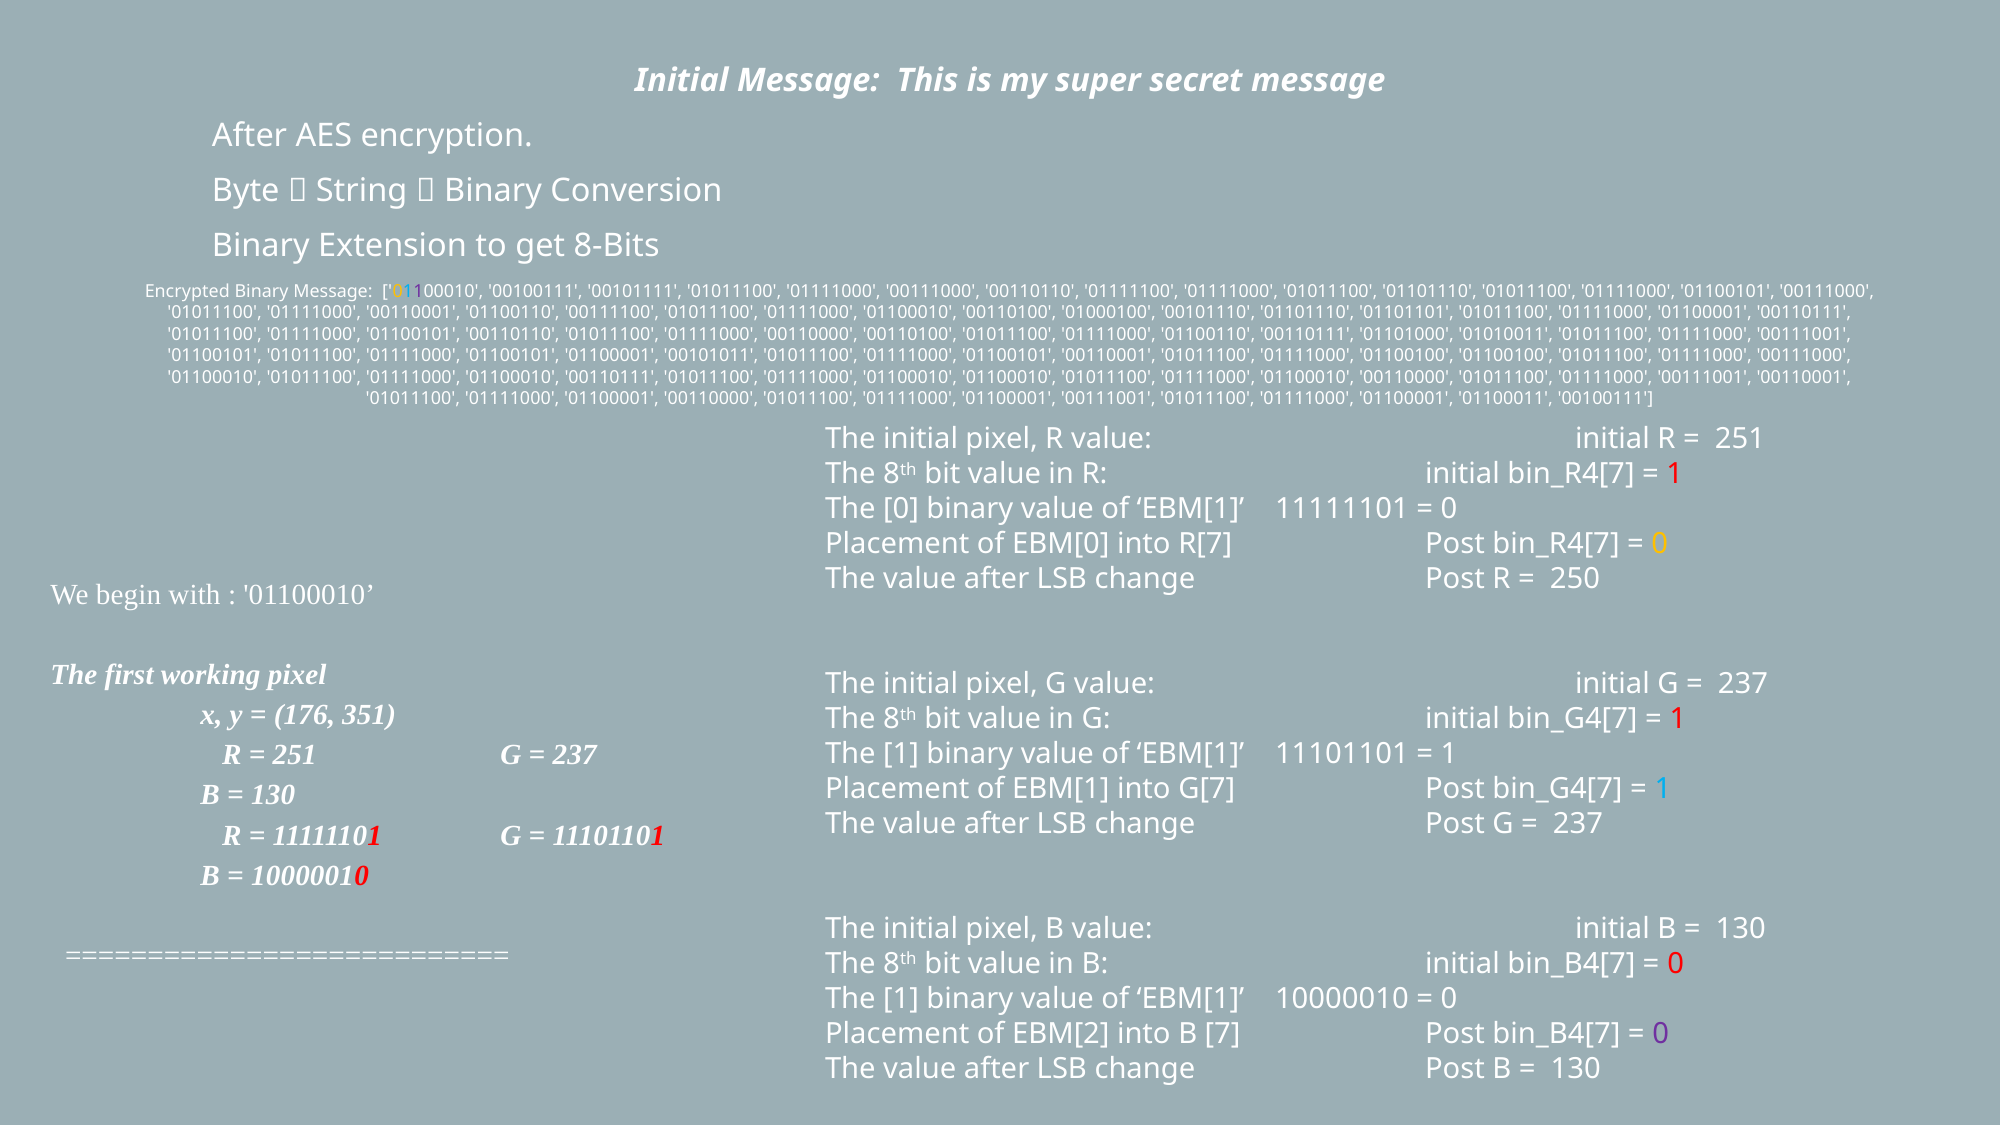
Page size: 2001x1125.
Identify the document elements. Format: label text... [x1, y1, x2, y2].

text_box The initial pixel, R value: initial R = 251 The 8th bit value in R: initial bin_R4[7] = 1 The [0] binary value of ‘EBM[1]’ 11111101 = 0 Placement of EBM[0] into R[7] Post bin_R4[7] = 0 The value after LSB change Post R = 250 The initial pixel, G value: initial G = 237 The 8th bit value in G: initial bin_G4[7] = 1 The [1] binary value of ‘EBM[1]’ 11101101 = 1 Placement of EBM[1] into G[7] Post bin_G4[7] = 1 The value after LSB change Post G = 237 The initial pixel, B value: initial B = 130 The 8th bit value in B: initial bin_B4[7] = 0 The [1] binary value of ‘EBM[1]’ 10000010 = 0 Placement of EBM[2] into B [7] Post bin_B4[7] = 0 The value after LSB change Post B = 130 [810, 412, 1783, 1092]
subtitle Initial Message: This is my super secret message After AES encryption. Byte  String  Binary Conversion Binary Extension to get 8-Bits Encrypted Binary Message: ['01100010', '00100111', '00101111', '01011100', '01111000', '00111000', '00110110', '01111100', '01111000', '01011100', '01101110', '01011100', '01111000', '01100101', '00111000', '01011100', '01111000', '00110001', '01100110', '00111100', '01011100', '01111000', '01100010', '00110100', '01000100', '00101110', '01101110', '01101101', '01011100', '01111000', '01100001', '00110111', '01011100', '01111000', '01100101', '00110110', '01011100', '01111000', '00110000', '00110100', '01011100', '01111000', '01100110', '00110111', '01101000', '01010011', '01011100', '01111000', '00111001', '01100101', '01011100', '01111000', '01100101', '01100001', '00101011', '01011100', '01111000', '01100101', '00110001', '01011100', '01111000', '01100100', '01100100', '01011100', '01111000', '00111000', '01100010', '01011100', '01111000', '01100010', '00110111', '01011100', '01111000', '01100010', '01100010', '01011100', '01111000', '01100010', '00110000', '01011100', '01111000', '00111001', '00110001', '01011100', '01111000', '01100001', '00110000', '01011100', '01111000', '01100001', '00111001', '01011100', '01111000', '01100001', '01100011', '00100111'] [128, 51, 1894, 422]
text_box We begin with : '01100010’ The first working pixel x, y = (176, 351) R = 251 G = 237 B = 130 R = 11111101 G = 11101101 B = 10000010 =========================== [35, 562, 810, 979]
